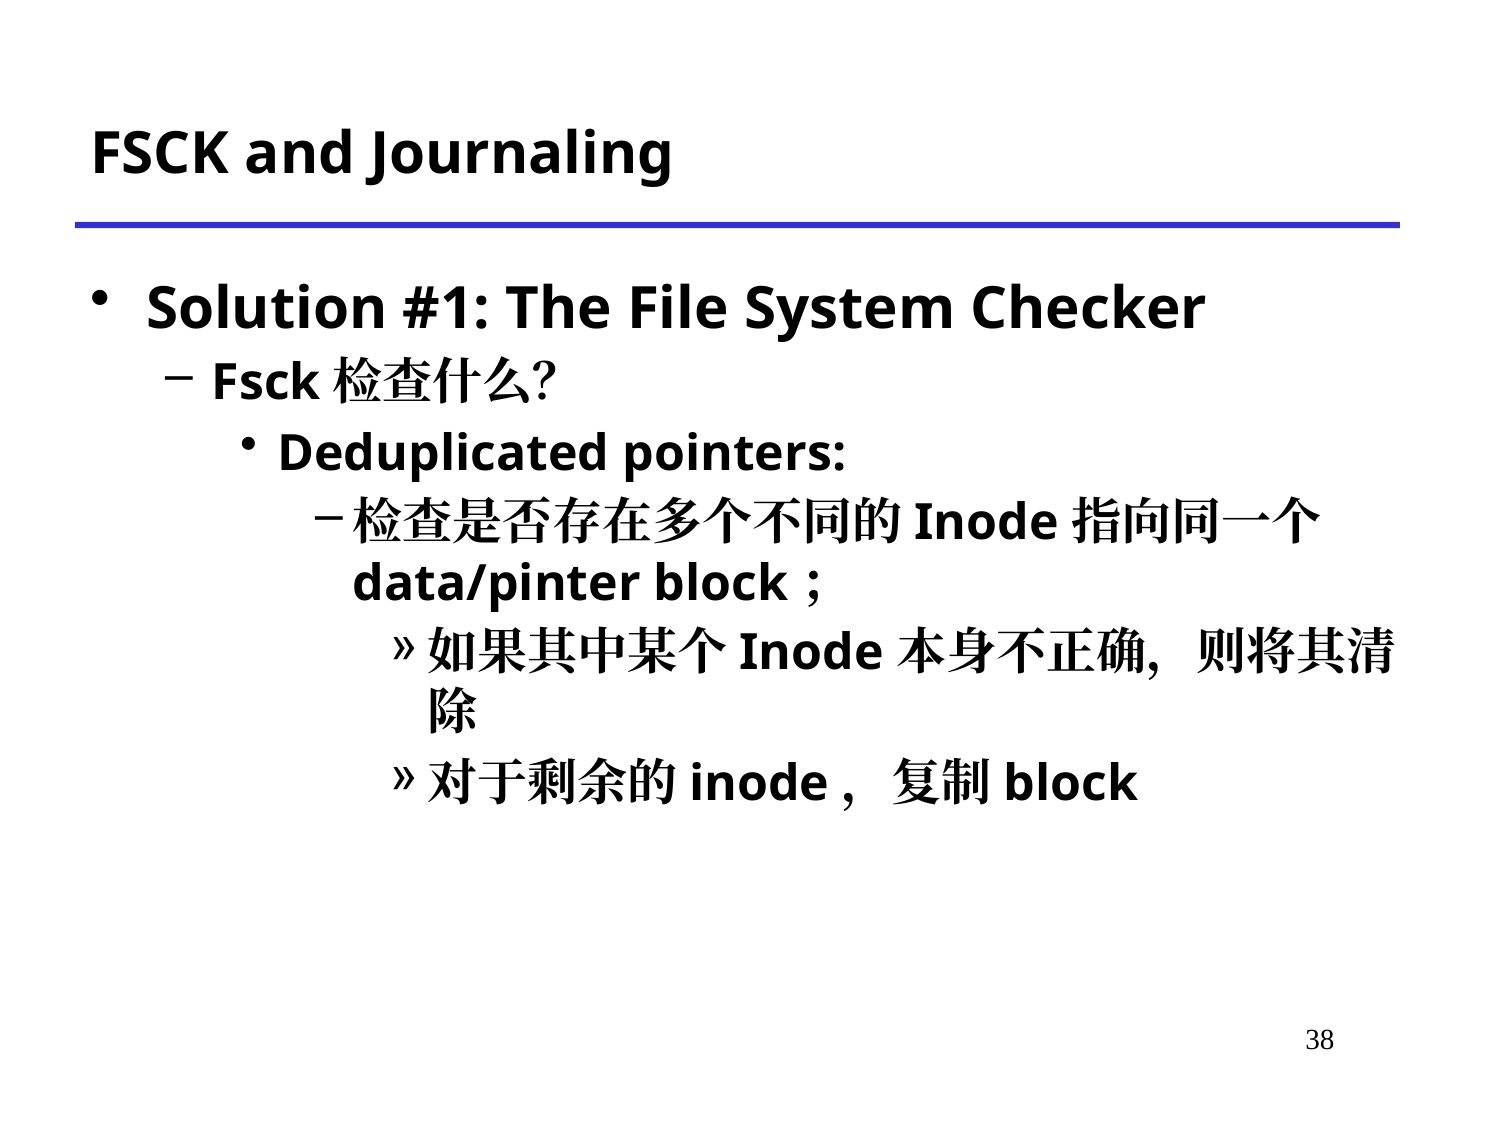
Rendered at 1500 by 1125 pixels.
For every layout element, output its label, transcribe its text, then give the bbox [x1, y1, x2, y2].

list Solution #1: The File System Checker Fsck检查什么？ Deduplicated pointers: 检查是否存在多个不同的Inode指向同一个data/pinter block； 如果其中某个Inode本身不正确，则将其清除 对于剩余的inode，复制block [75, 262, 1438, 988]
title FSCK and Journaling [75, 75, 1400, 225]
slide_number * [1137, 1012, 1350, 1088]
